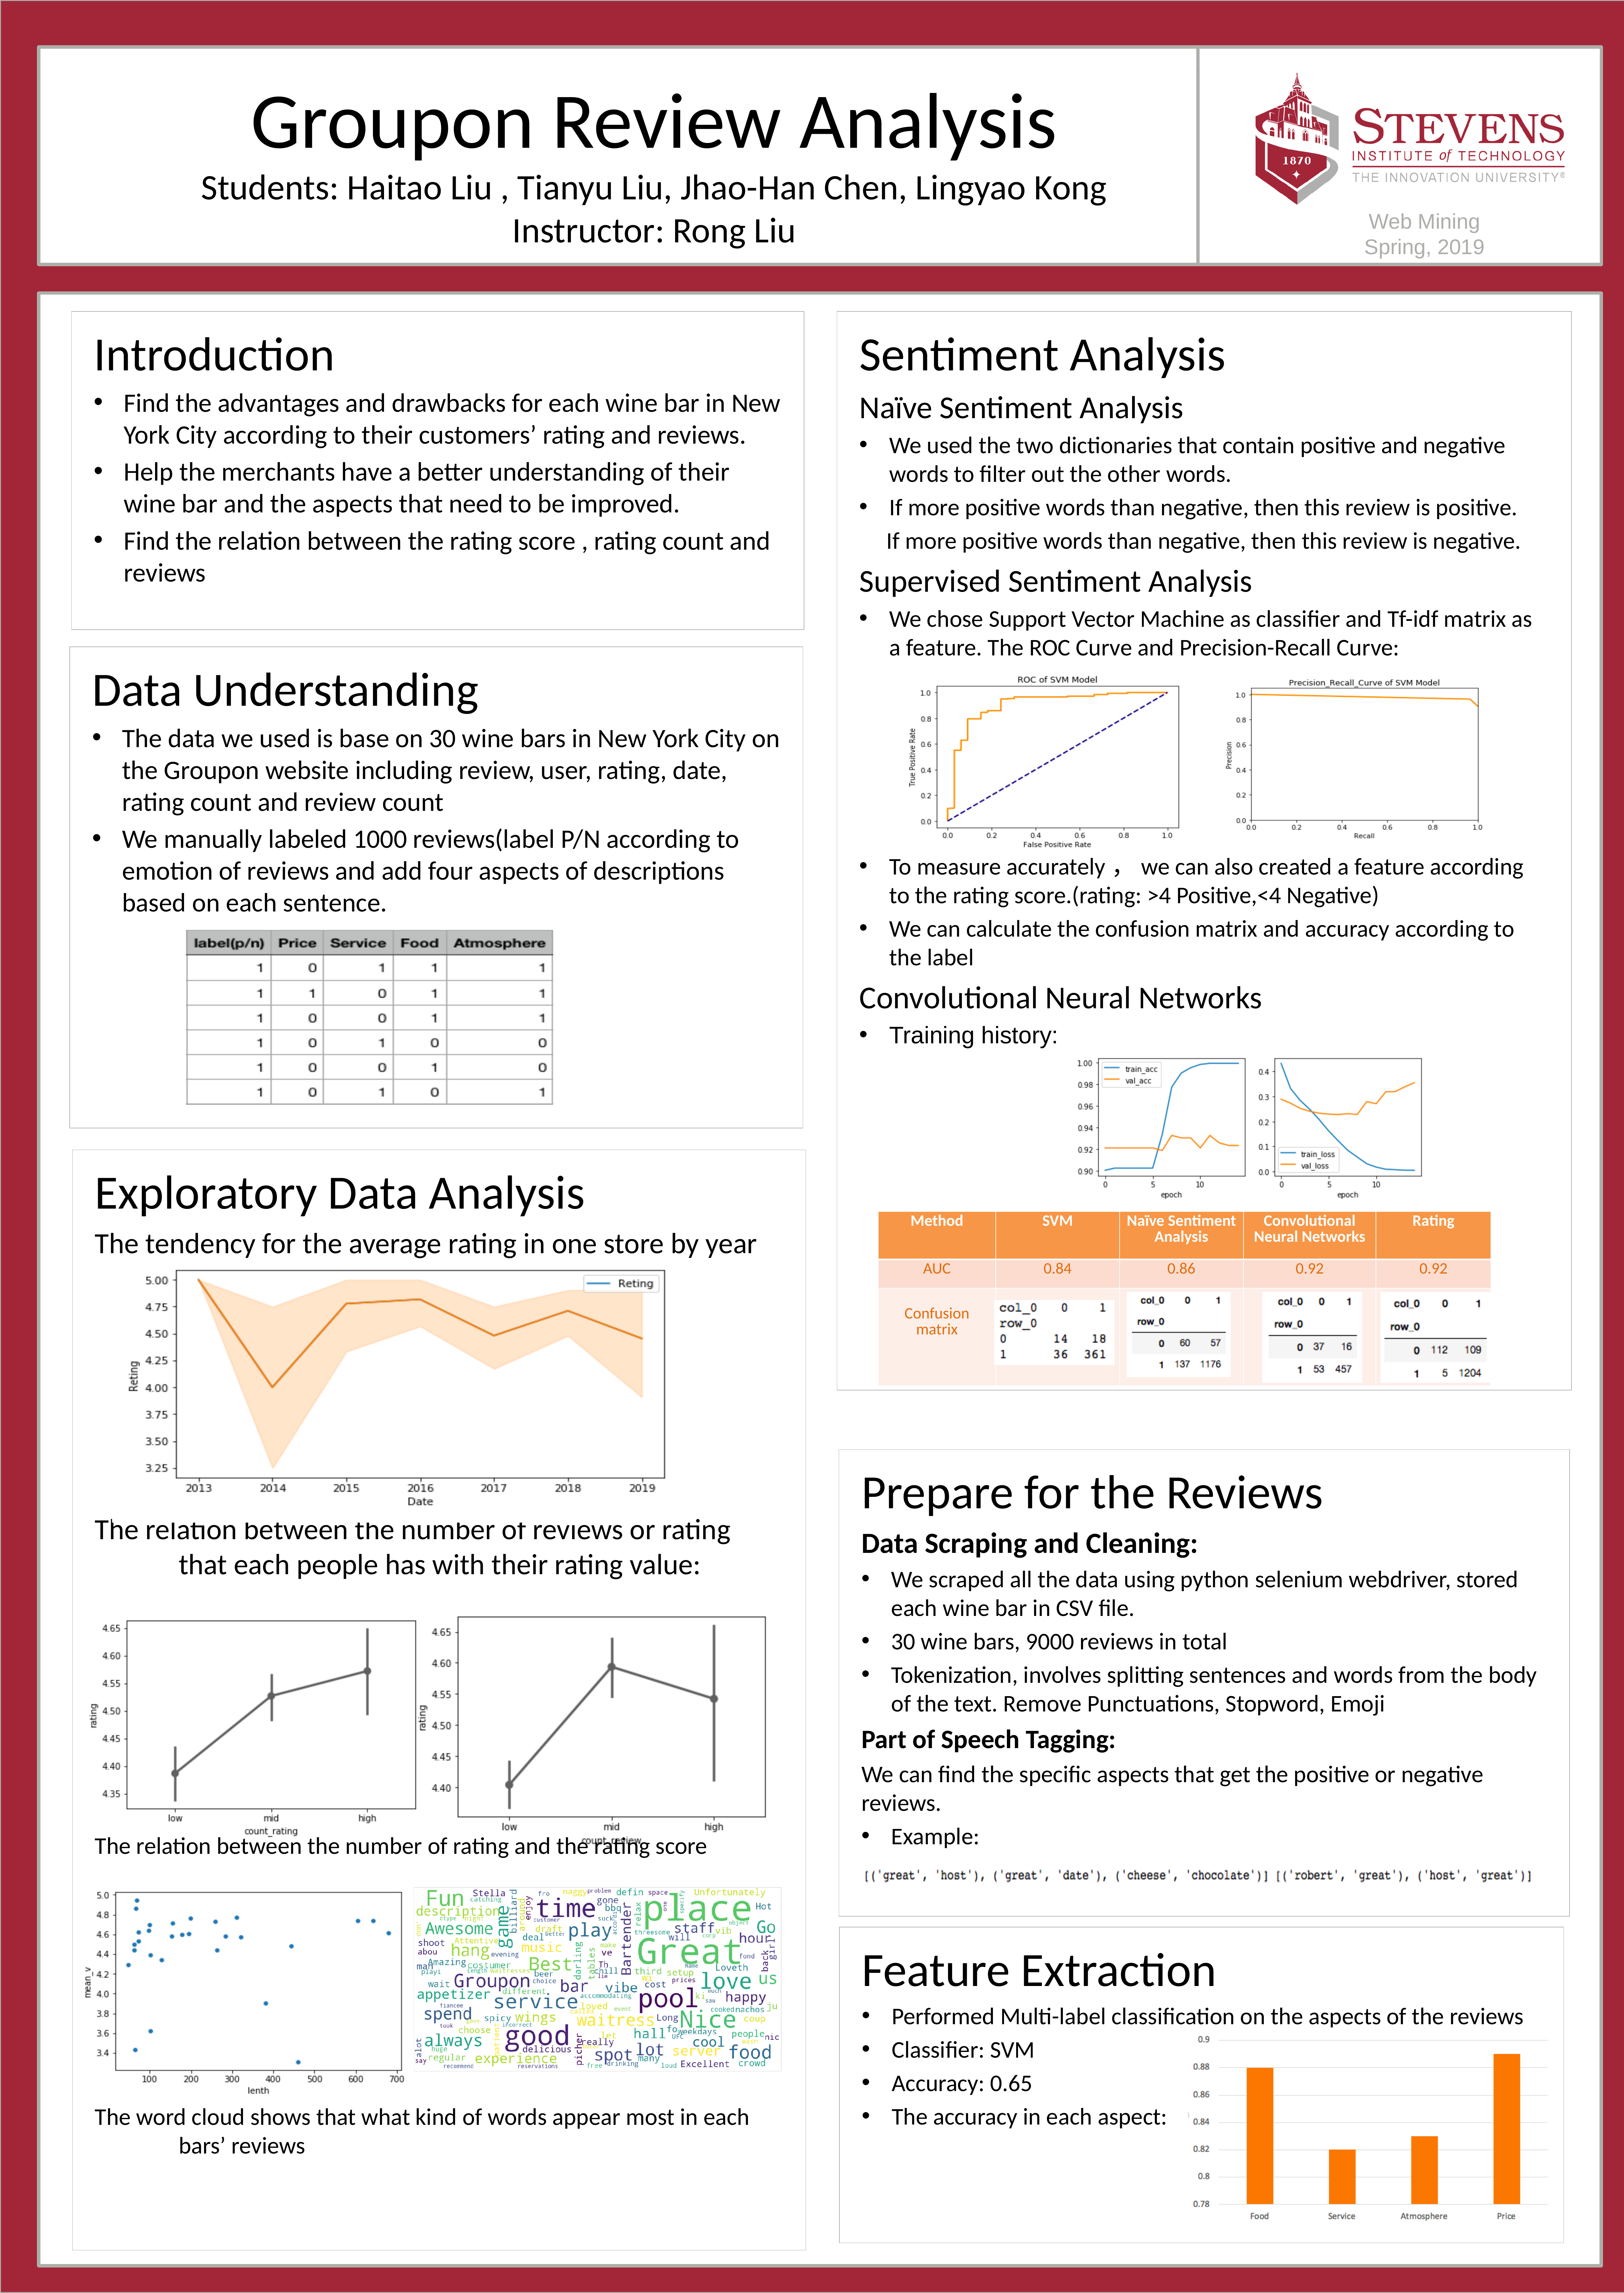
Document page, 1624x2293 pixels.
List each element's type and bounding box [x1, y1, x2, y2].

picture [994, 1300, 1115, 1365]
picture [908, 668, 1187, 858]
text_box [0, 0, 1624, 2293]
picture [1127, 1292, 1231, 1377]
picture [112, 1266, 693, 1523]
picture [1262, 1292, 1362, 1383]
picture [186, 930, 553, 1105]
picture [1255, 72, 1565, 204]
picture [1188, 2027, 1557, 2227]
picture [851, 1863, 1545, 1891]
picture [84, 1607, 774, 1853]
picture [1061, 1044, 1436, 1207]
picture [78, 1884, 788, 2102]
picture [1222, 671, 1489, 847]
picture [1380, 1292, 1491, 1383]
